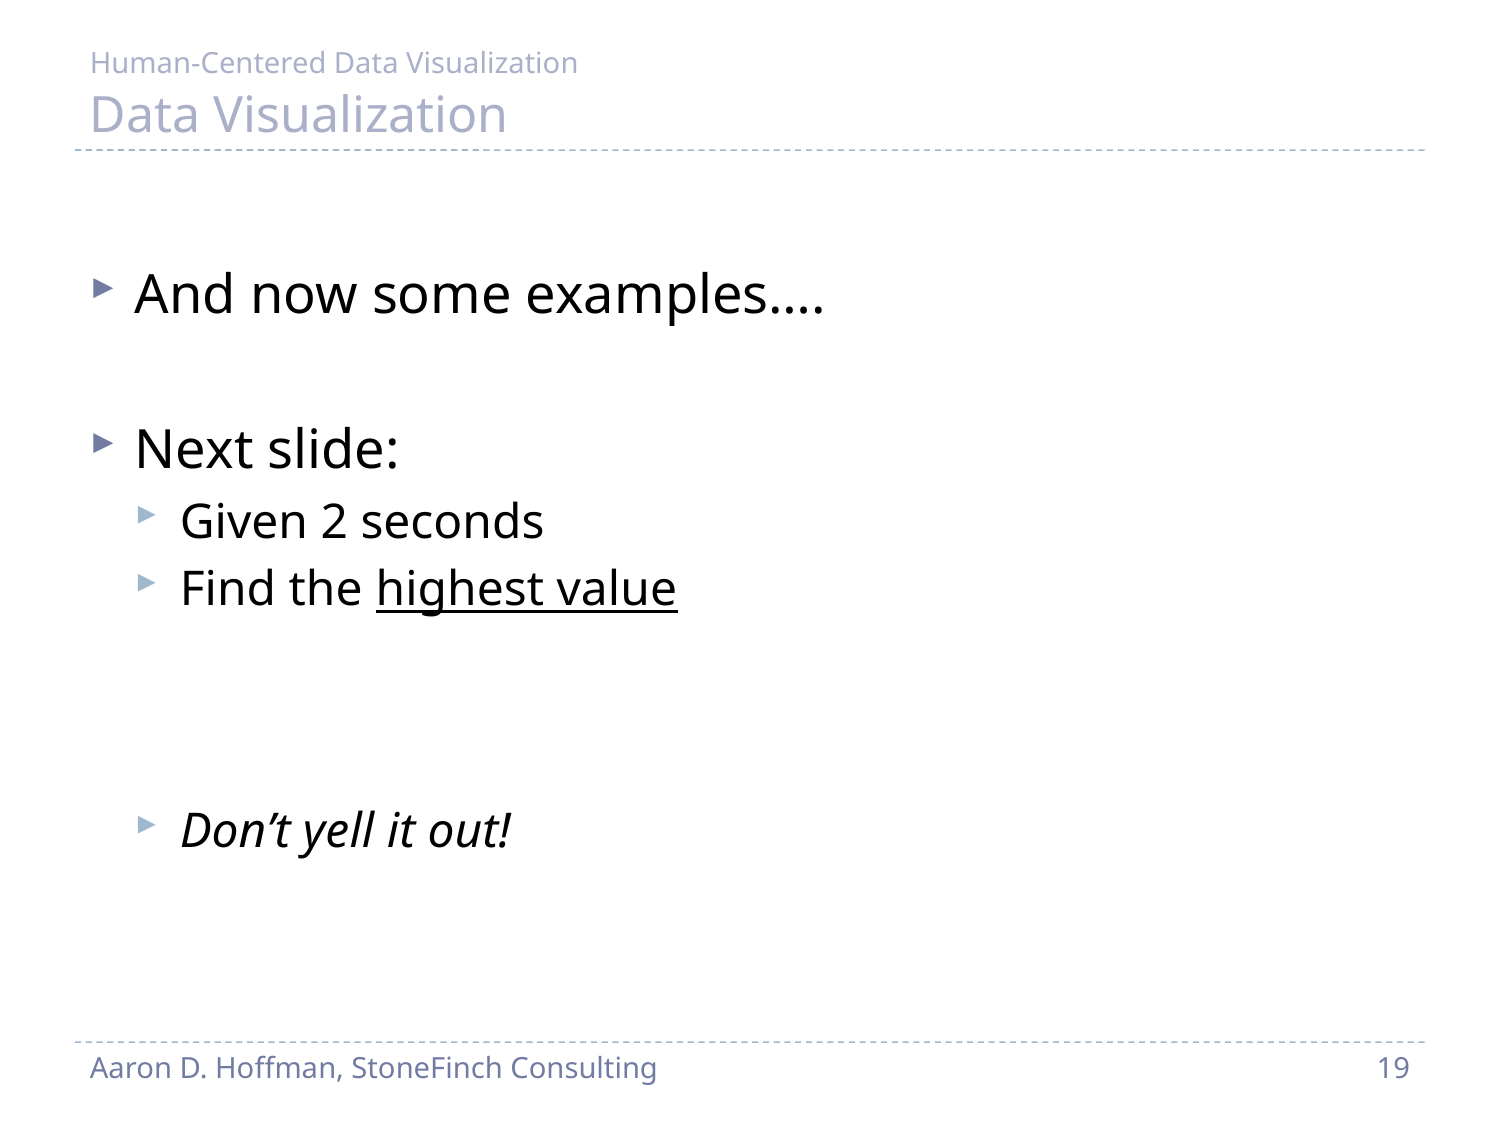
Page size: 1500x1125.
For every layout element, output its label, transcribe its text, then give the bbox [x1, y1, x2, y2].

list Human-Centered Data Visualization [75, 37, 1425, 75]
slide_number 19 [1312, 1042, 1425, 1103]
title Data Visualization [75, 75, 1425, 150]
list And now some examples…. Next slide: Given 2 seconds Find the highest value Don’t yell it out! [75, 174, 1425, 1010]
footer Aaron D. Hoffman, StoneFinch Consulting [75, 1042, 1025, 1103]
